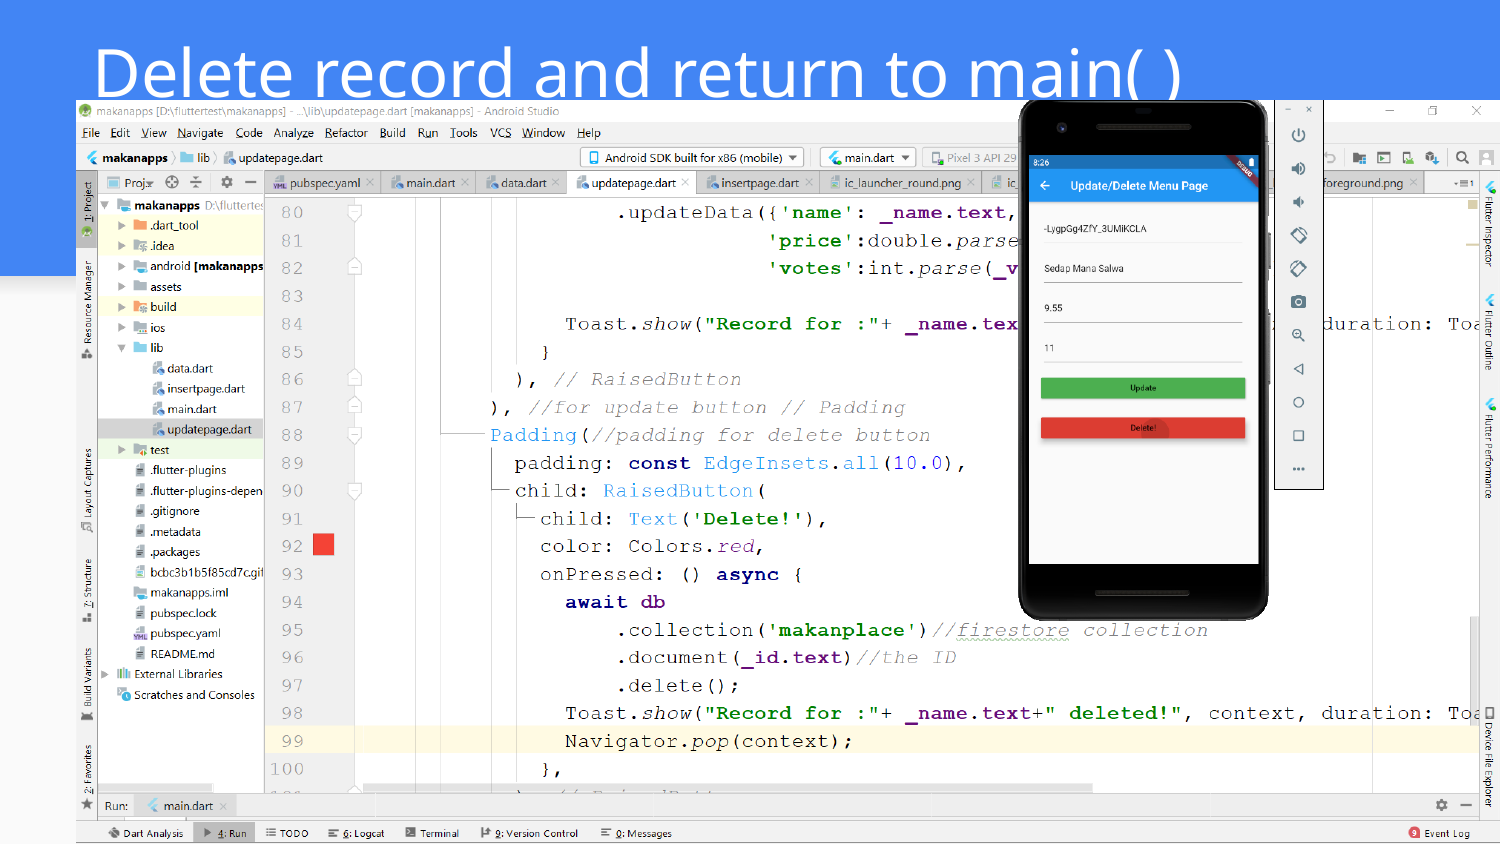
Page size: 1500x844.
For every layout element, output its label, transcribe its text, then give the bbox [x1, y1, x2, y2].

picture [75, 99, 1500, 844]
title Delete record and return to main( ) [77, 0, 1427, 98]
